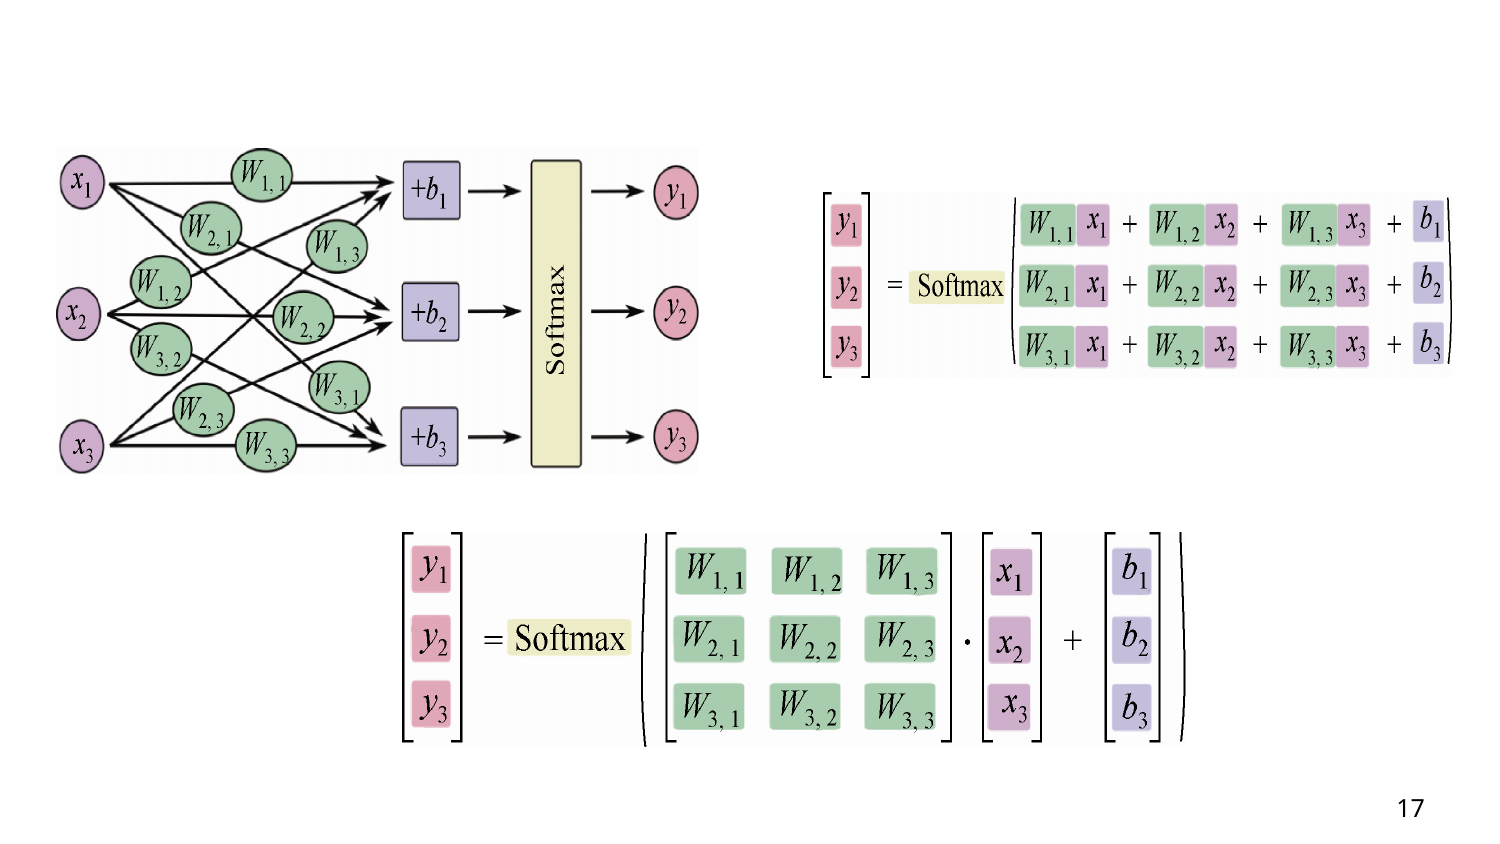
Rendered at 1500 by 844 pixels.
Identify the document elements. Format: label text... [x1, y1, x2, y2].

picture [823, 192, 1452, 378]
picture [55, 148, 699, 474]
slide_number 17 [1299, 789, 1425, 835]
picture [402, 532, 1186, 747]
